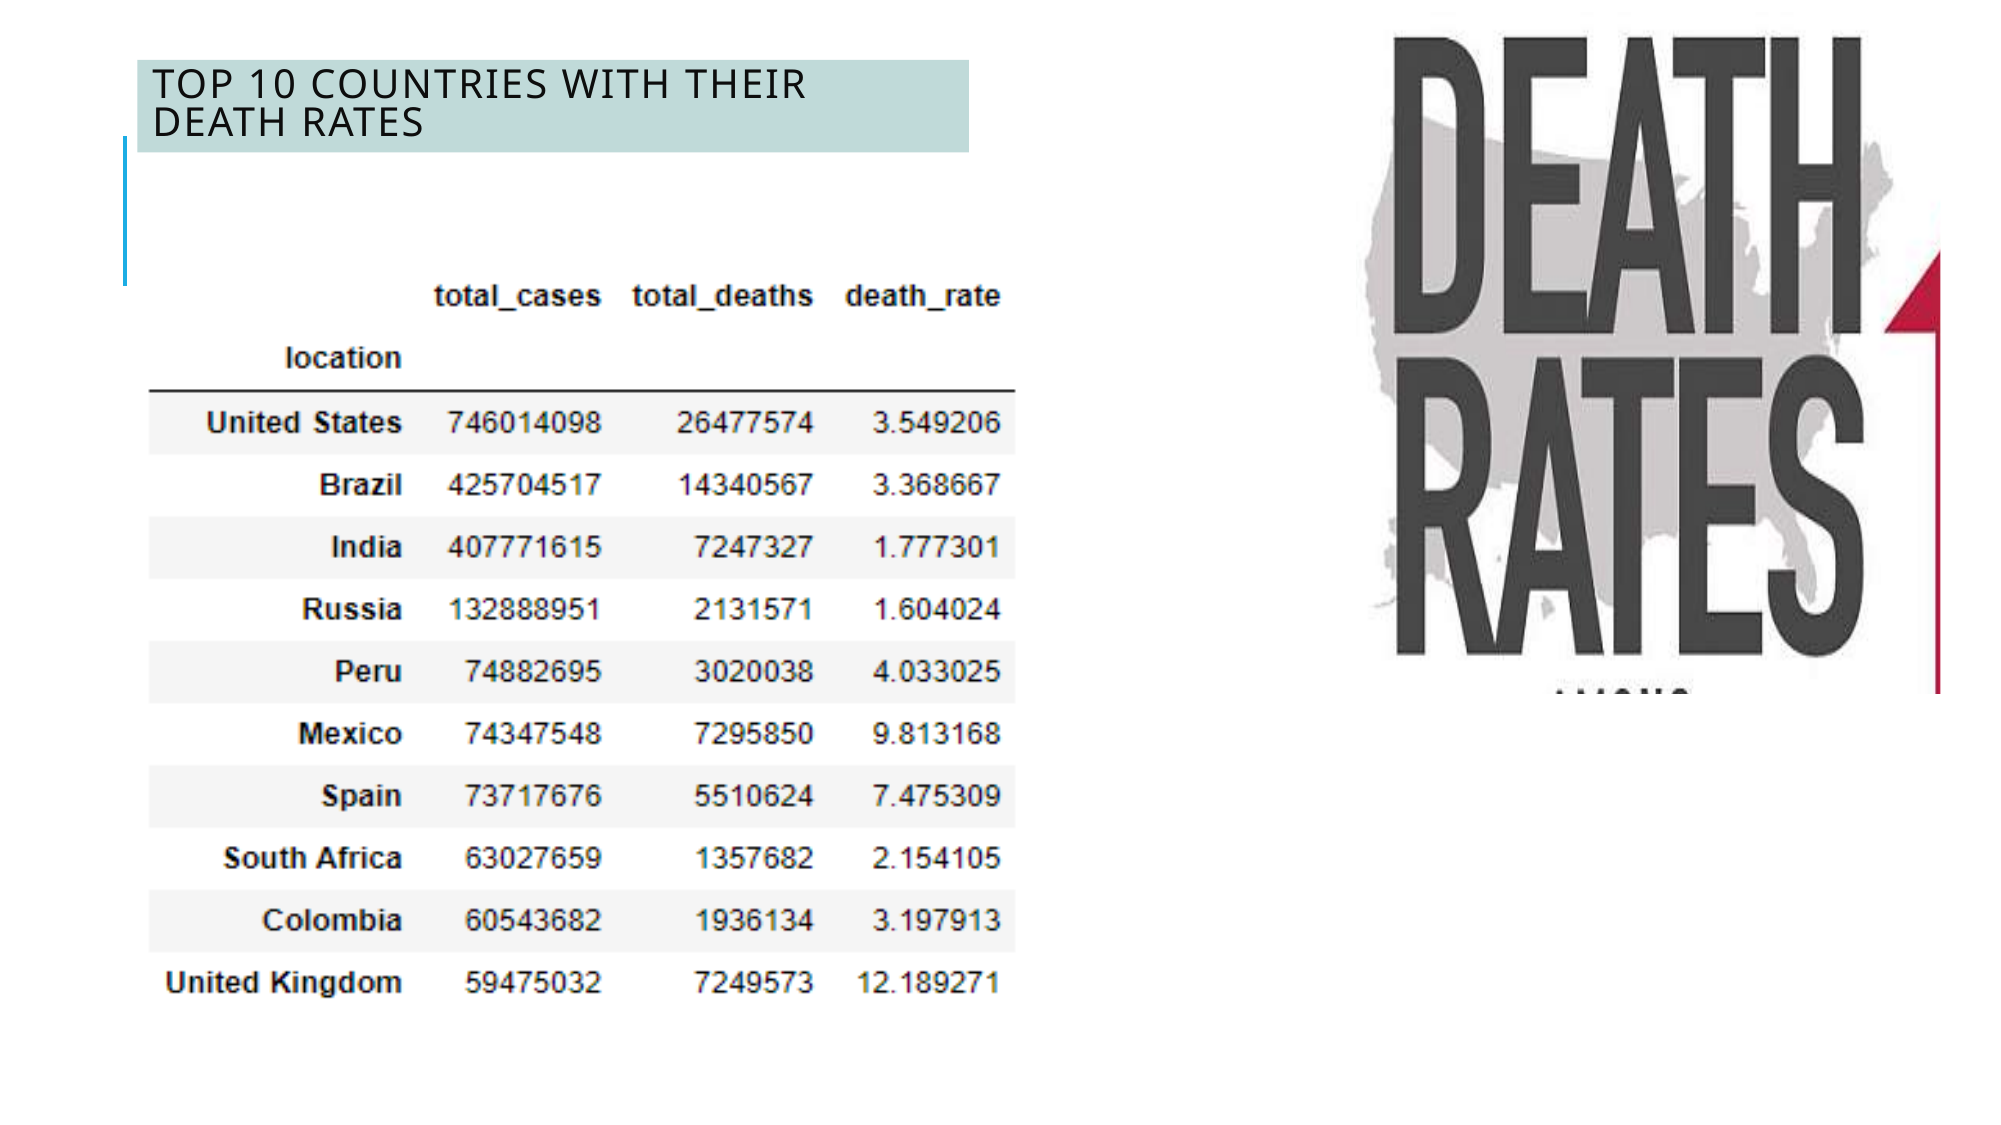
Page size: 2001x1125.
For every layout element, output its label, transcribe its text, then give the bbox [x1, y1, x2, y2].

picture [1355, 0, 1941, 695]
title Top 10 countries with their death rates [137, 59, 969, 153]
picture [137, 254, 1076, 1027]
